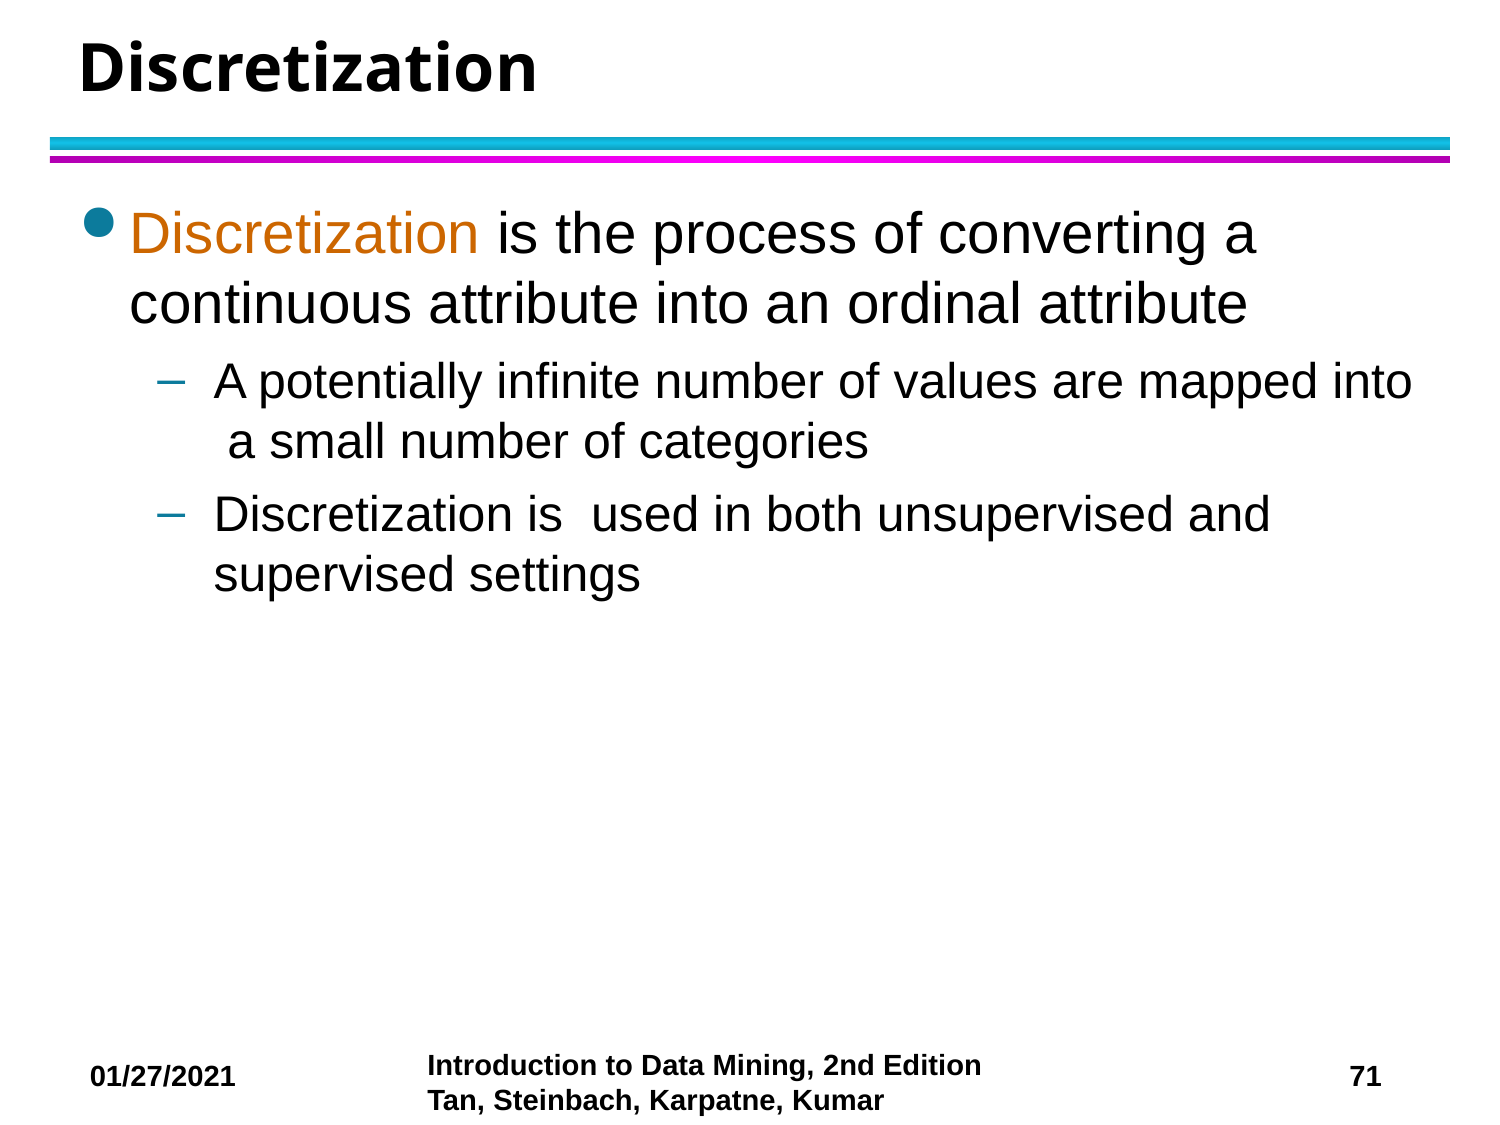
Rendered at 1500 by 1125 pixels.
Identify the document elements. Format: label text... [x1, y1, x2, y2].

text_box Discretization [62, 24, 1421, 113]
text_box Discretization is the process of converting a continuous attribute into an ordinal attribute A potentially infinite number of values are mapped into a small number of categories Discretization is used in both unsupervised and supervised settings [67, 187, 1432, 1038]
